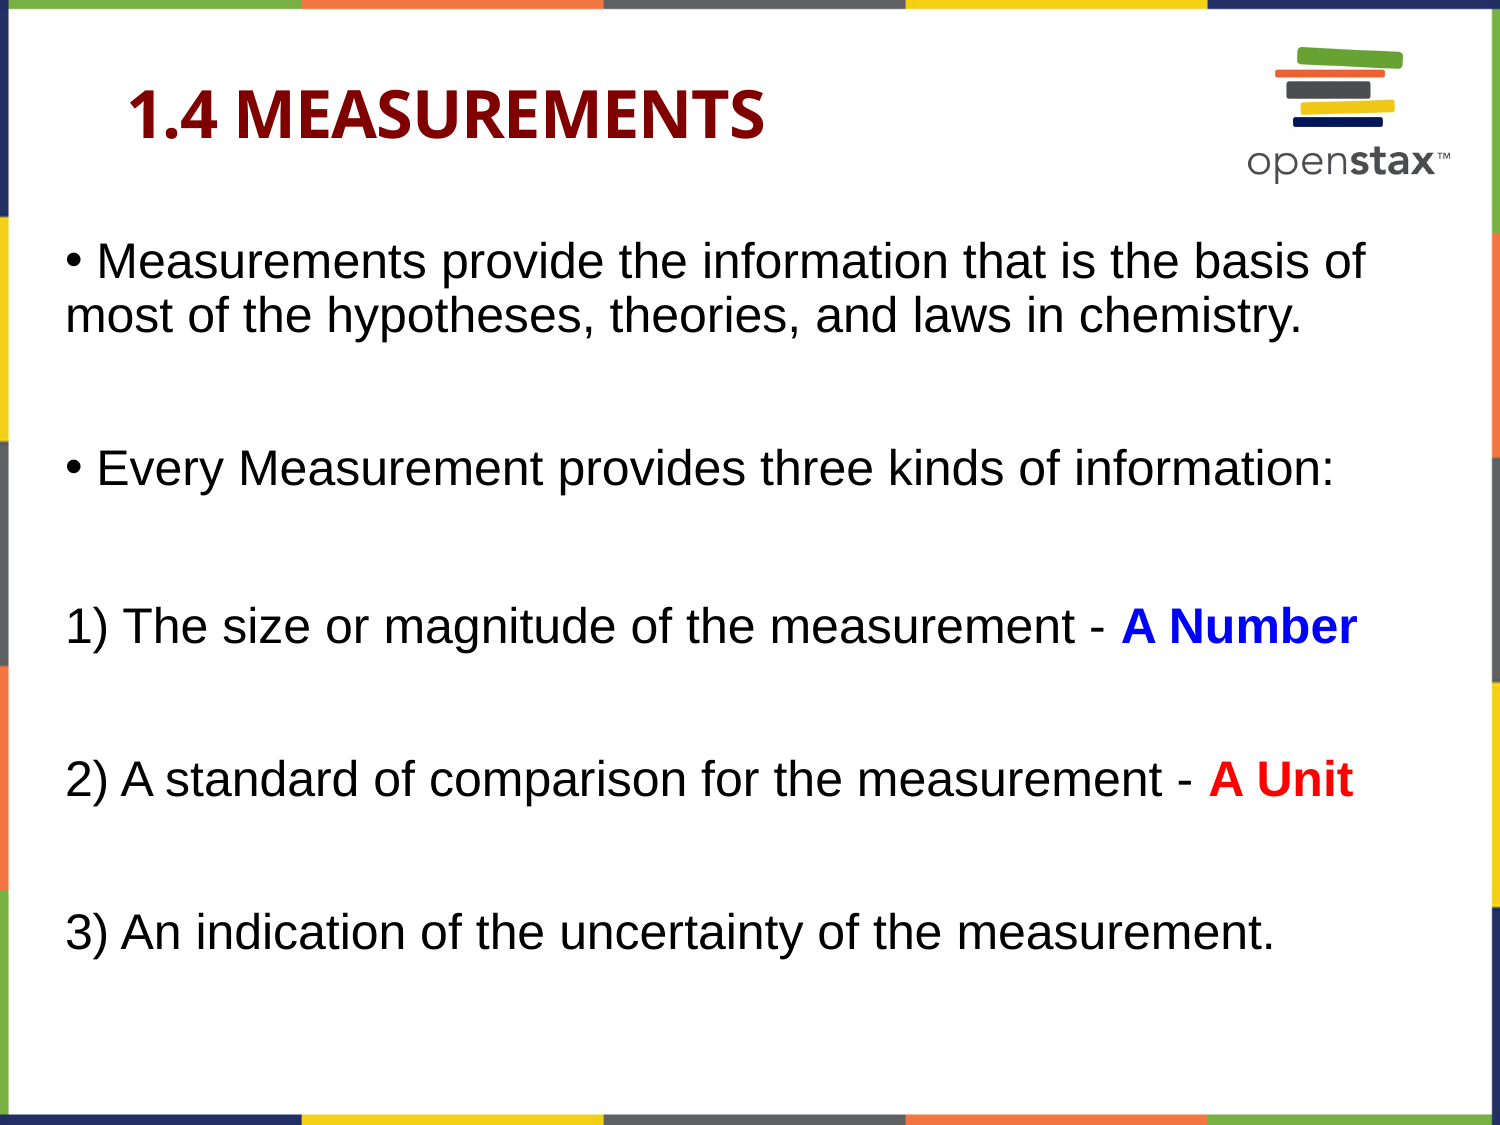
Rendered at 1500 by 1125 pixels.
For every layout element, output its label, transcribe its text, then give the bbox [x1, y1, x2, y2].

title 1.4 Measurements [111, 75, 1186, 159]
picture [0, 0, 1500, 1125]
list Measurements provide the information that is the basis of most of the hypotheses, theories, and laws in chemistry. Every Measurement provides three kinds of information: 1) The size or magnitude of the measurement - A Number 2) A standard of comparison for the measurement - A Unit 3) An indication of the uncertainty of the measurement. [50, 227, 1475, 1066]
